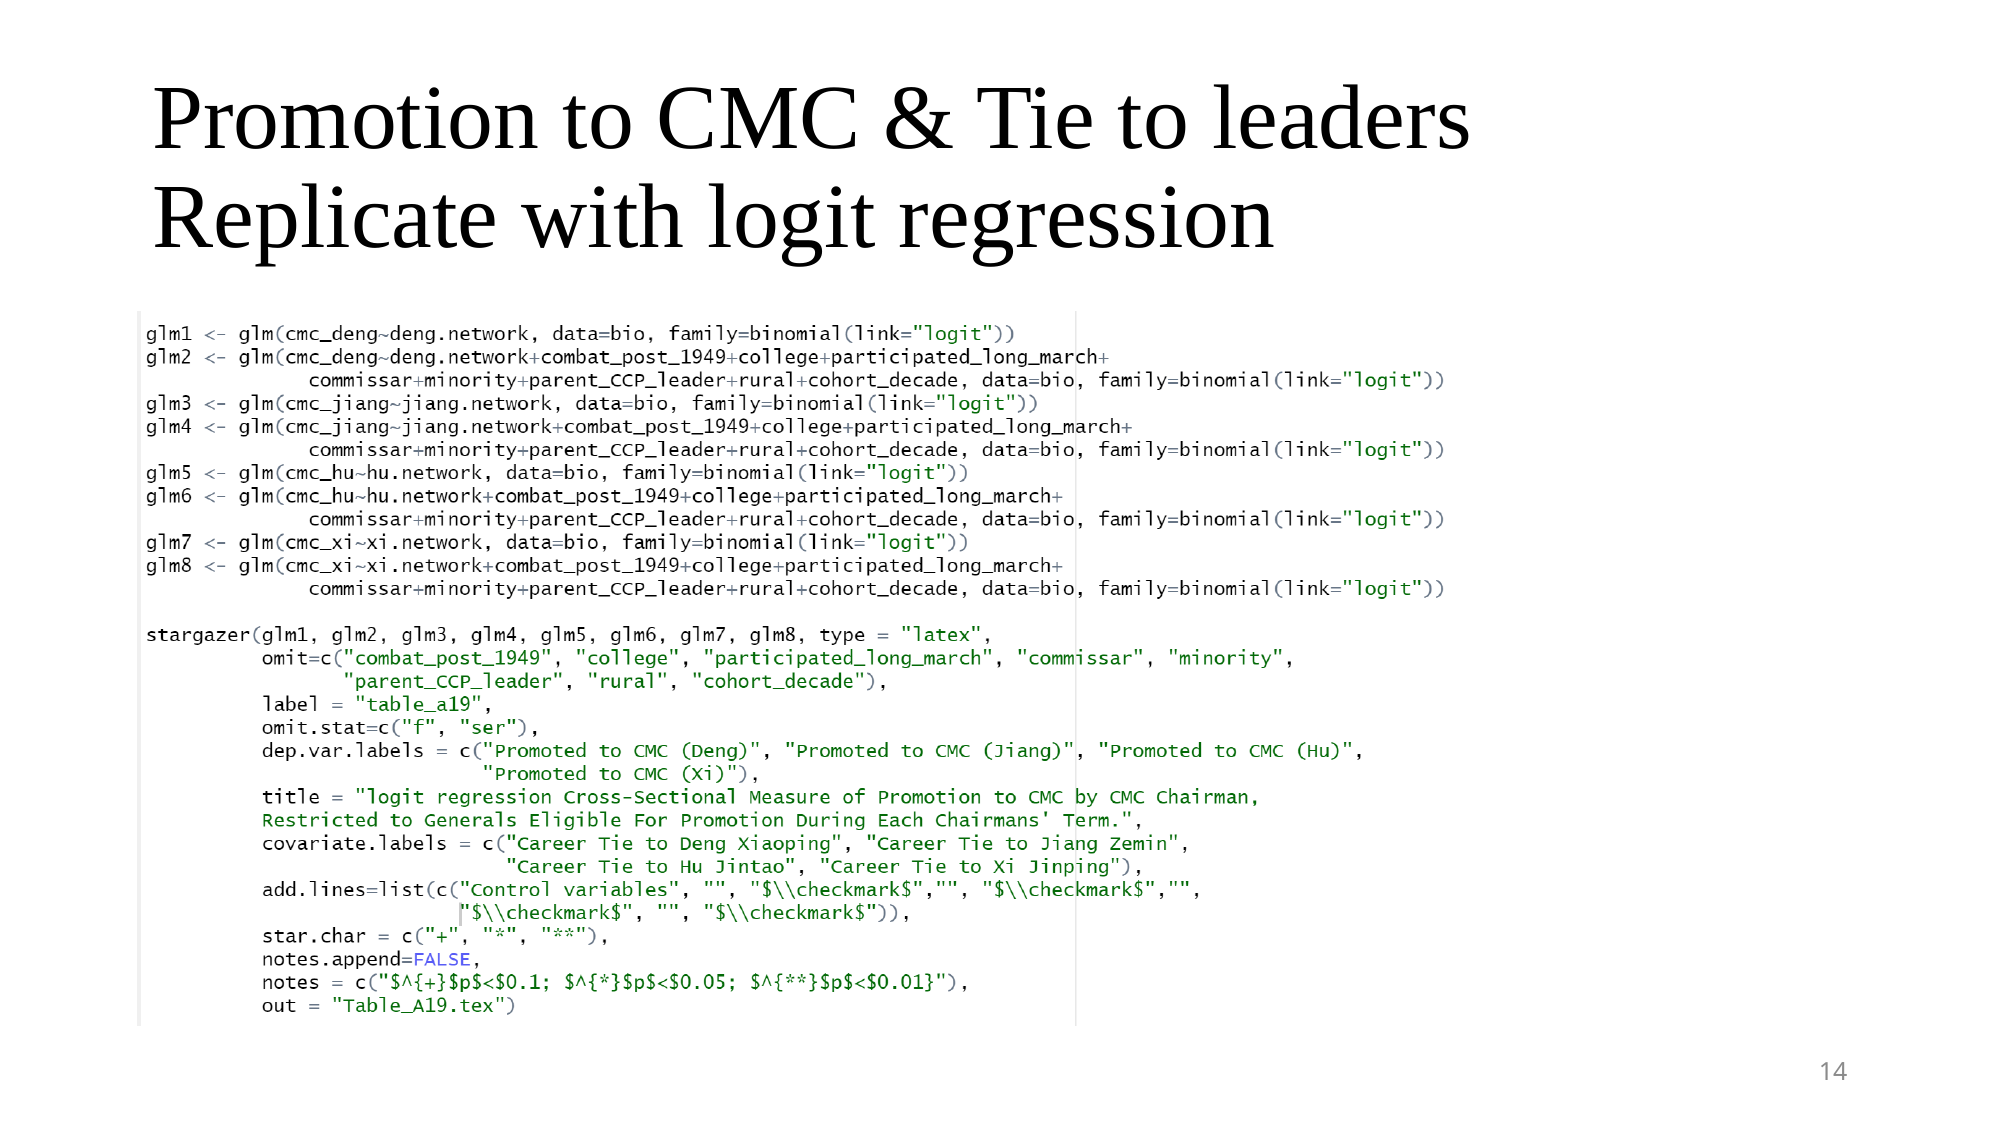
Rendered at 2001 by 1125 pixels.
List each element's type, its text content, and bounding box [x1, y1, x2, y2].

title Promotion to CMC & Tie to leaders Replicate with logit regression [137, 59, 1863, 278]
slide_number 14 [1412, 1042, 1863, 1103]
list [137, 311, 1478, 1026]
